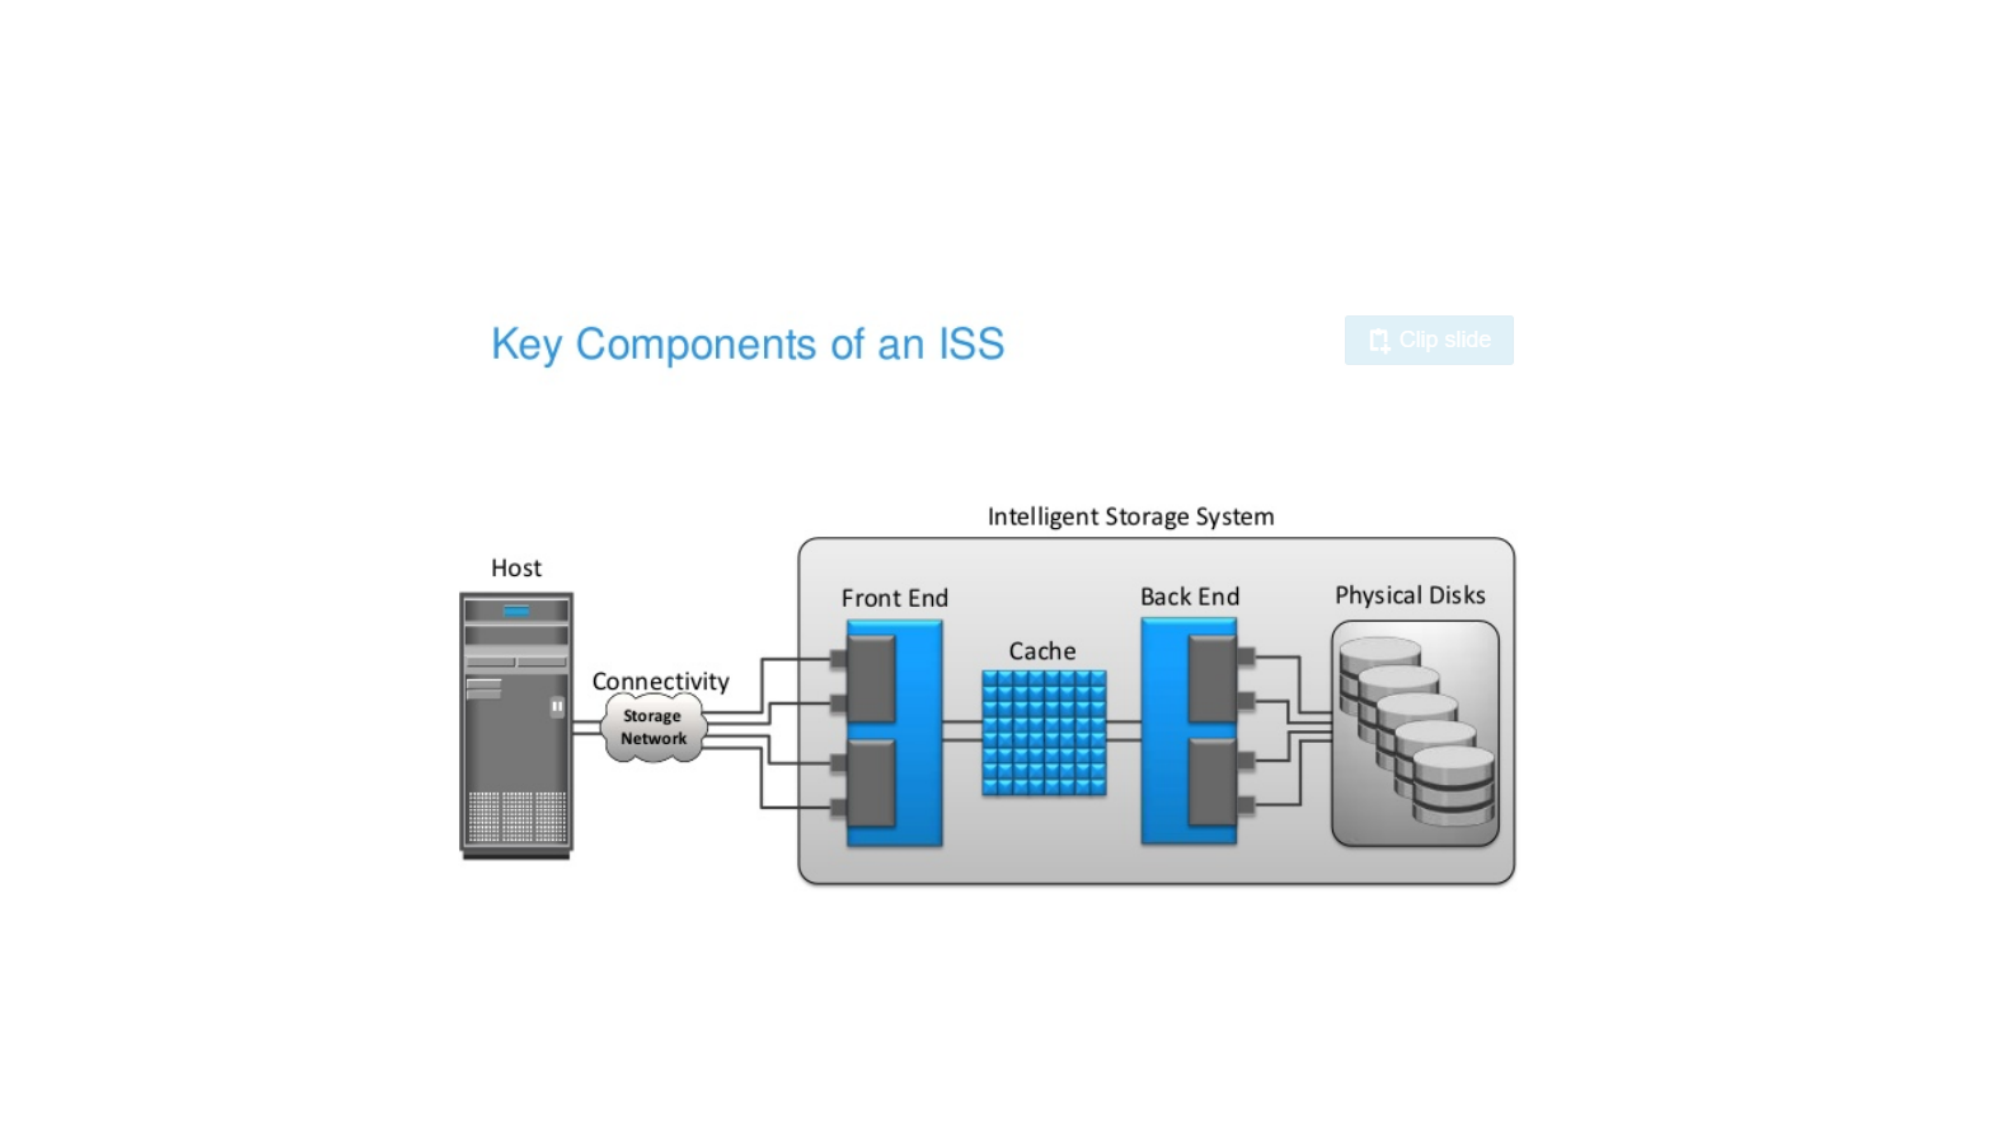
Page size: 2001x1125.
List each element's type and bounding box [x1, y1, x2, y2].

list [458, 299, 1542, 1014]
